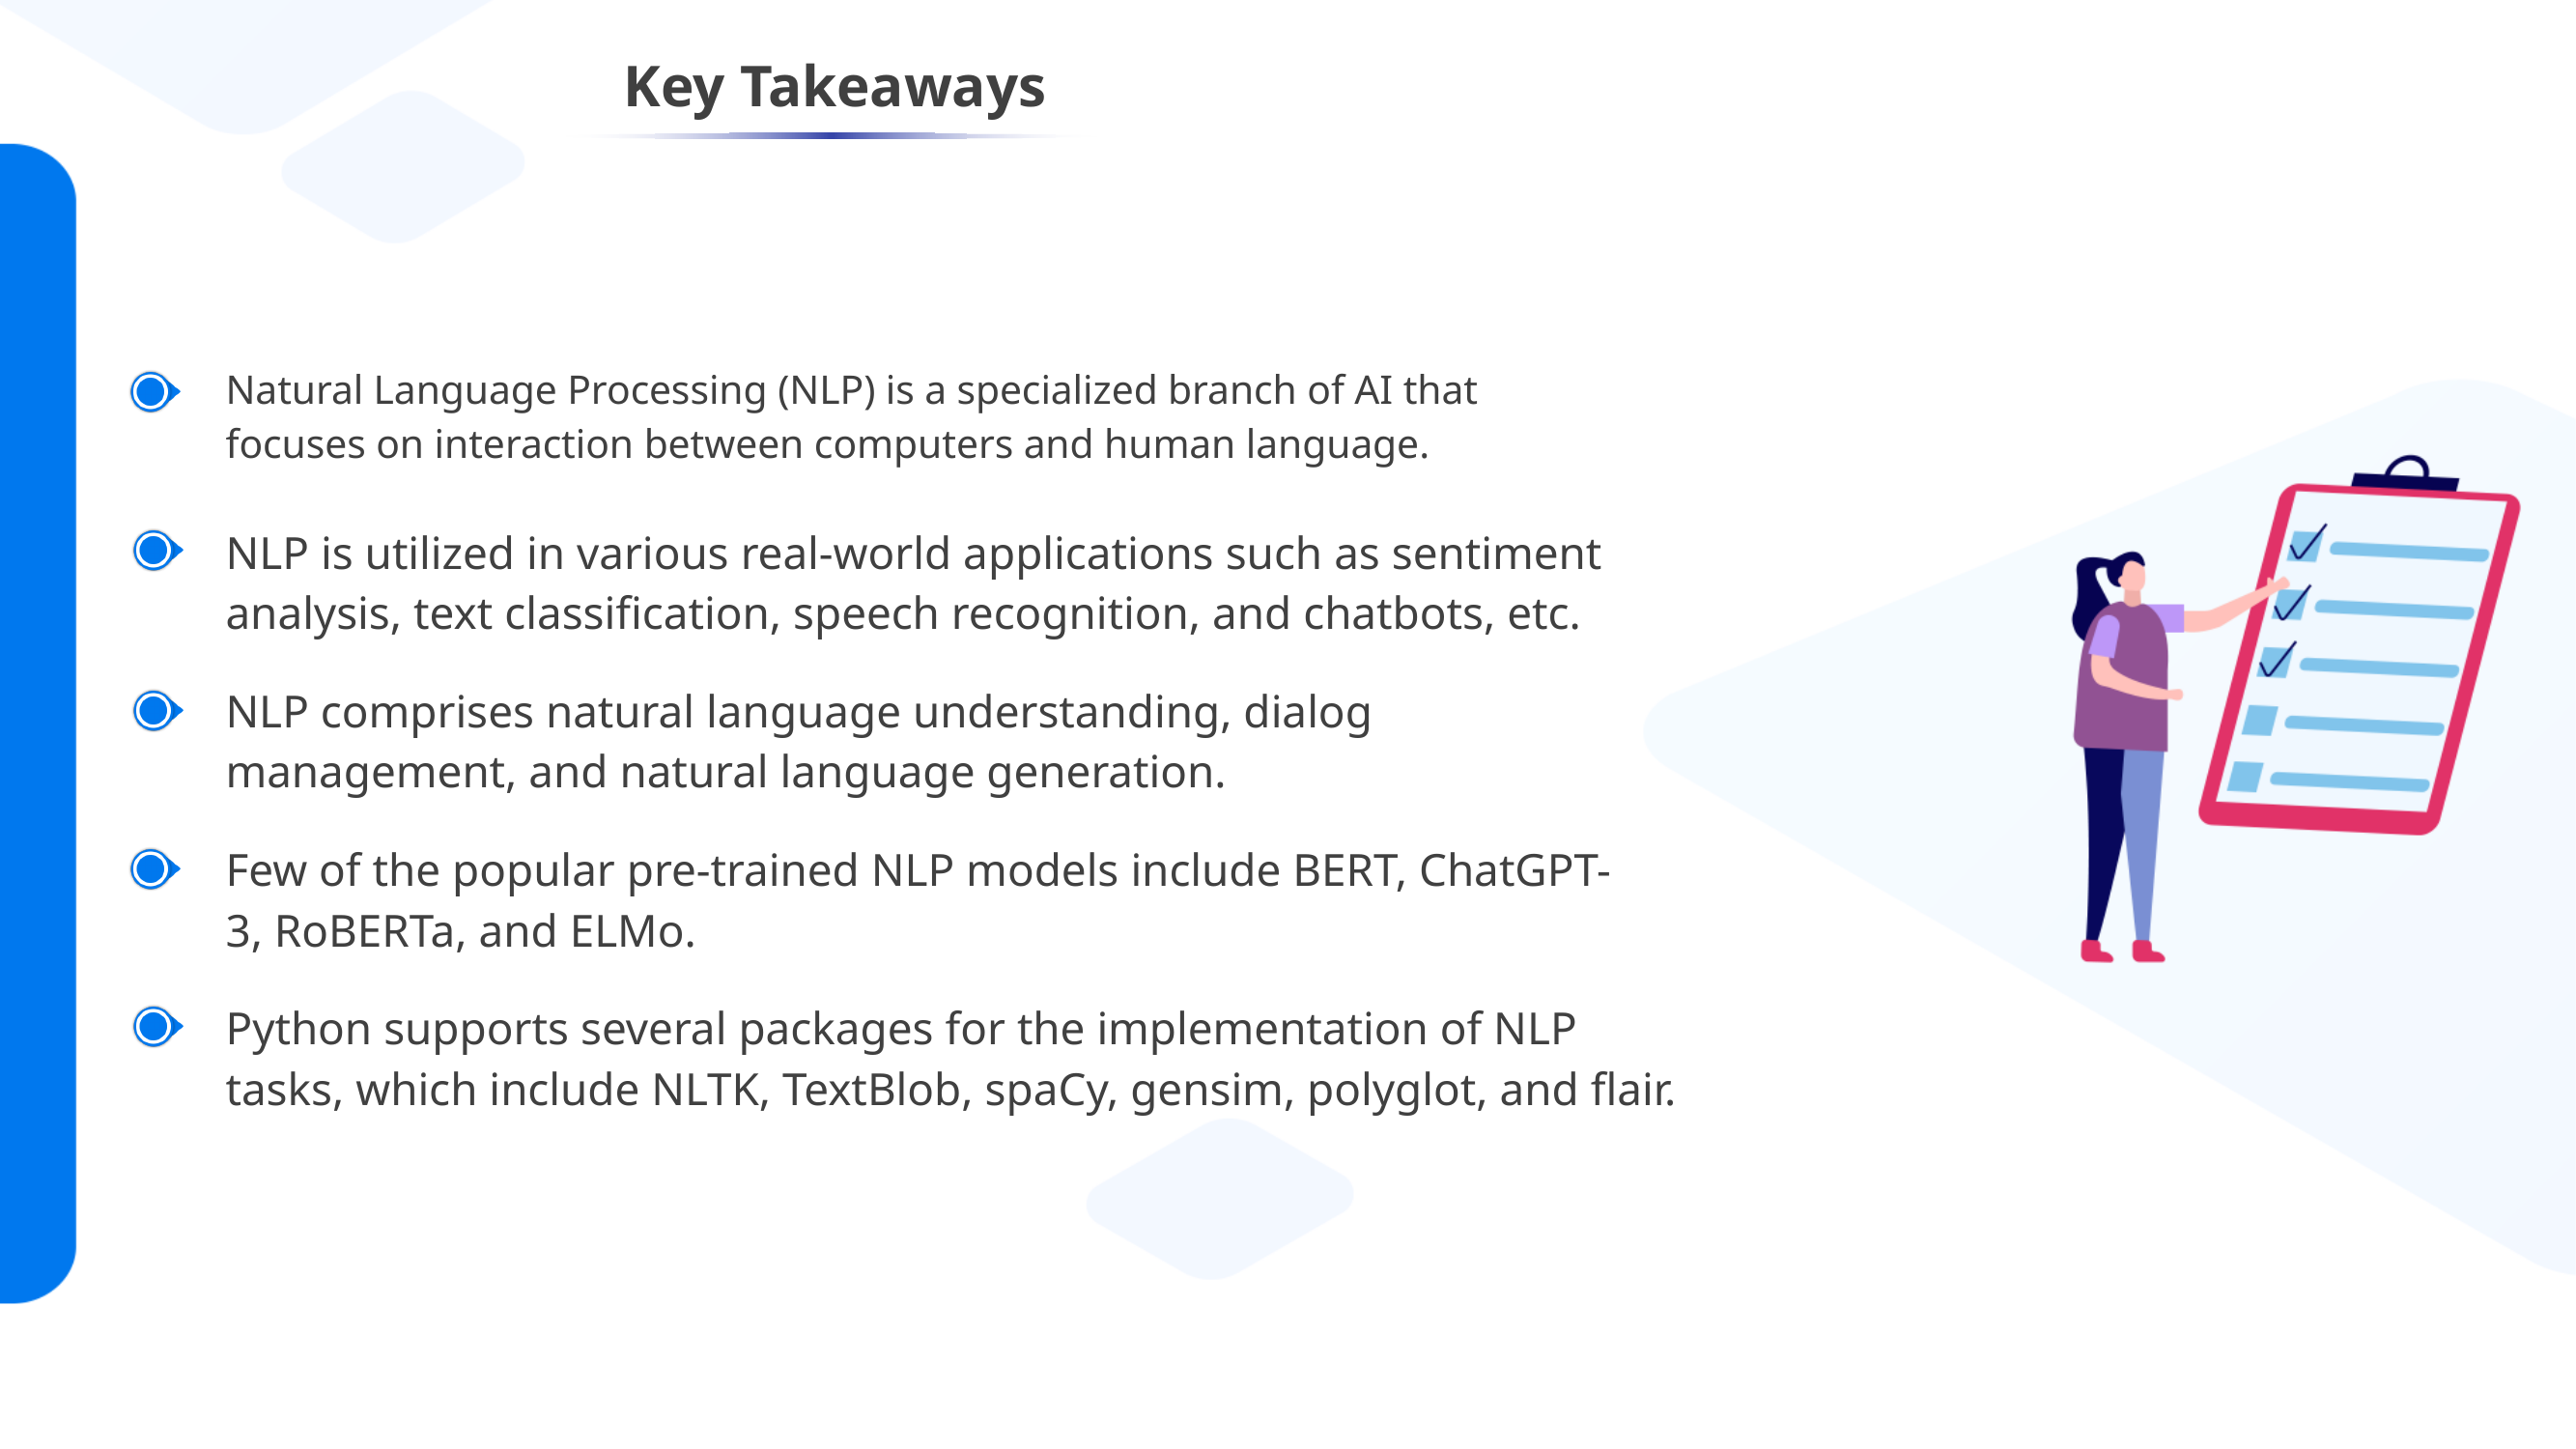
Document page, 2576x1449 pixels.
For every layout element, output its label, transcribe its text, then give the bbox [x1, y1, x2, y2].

list Natural Language Processing (NLP) is a specialized branch of AI that focuses on interaction between computers and human language. [211, 351, 1643, 510]
text_box Python supports several packages for the implementation of NLP tasks, which include NLTK, TextBlob, spaCy, gensim, polyglot, and flair. [211, 985, 1696, 1147]
list NLP is utilized in various real-world applications such as sentiment analysis, text classification, speech recognition, and chatbots, etc. [211, 510, 1643, 668]
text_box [1038, 134, 1056, 138]
list NLP comprises natural language understanding, dialog management, and natural language generation. [211, 668, 1643, 827]
picture [0, 0, 2576, 1449]
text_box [608, 134, 625, 138]
list Few of the popular pre-trained NLP models include BERT, ChatGPT-3, RoBERTa, and ELMo. [211, 827, 1643, 985]
